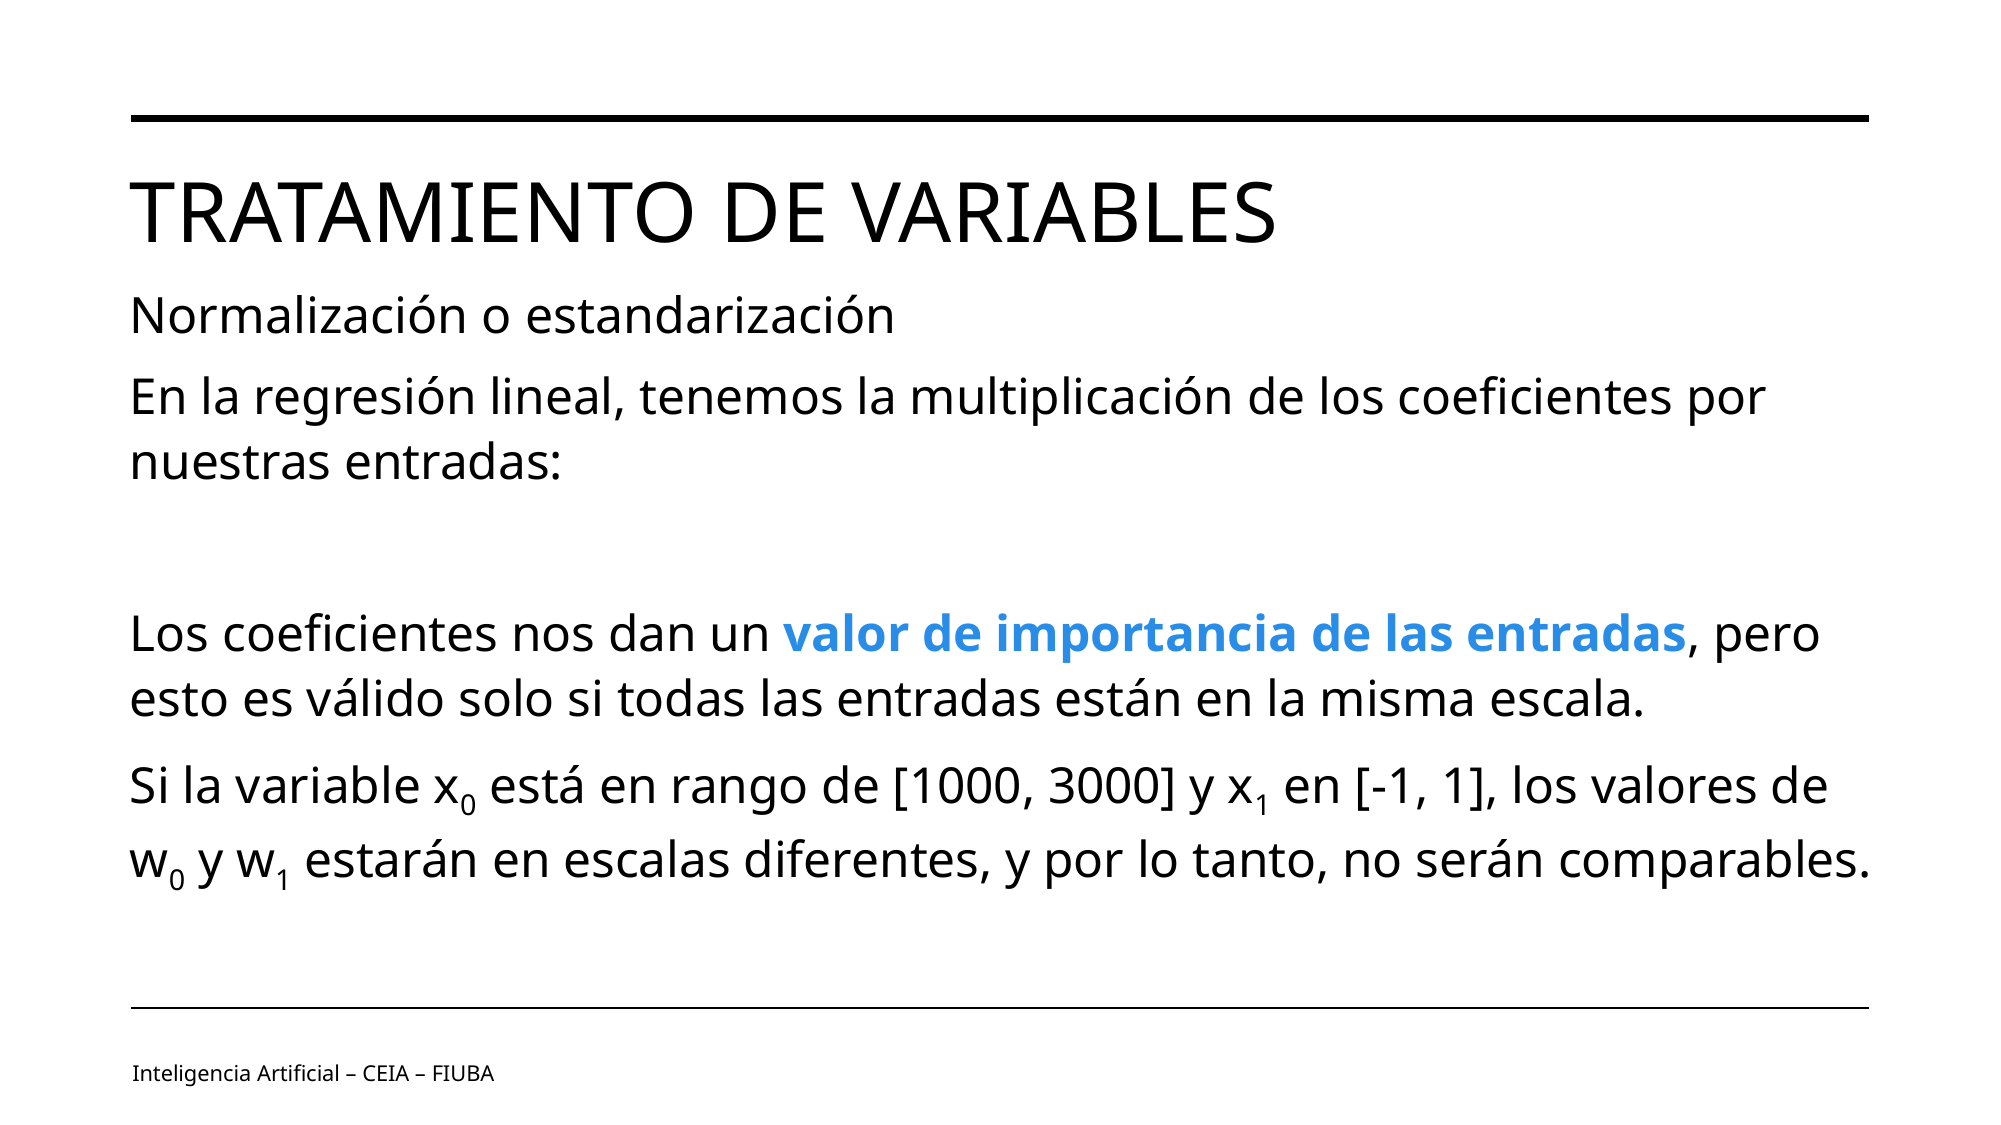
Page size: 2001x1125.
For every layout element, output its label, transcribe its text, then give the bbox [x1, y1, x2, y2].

title Tratamiento de variables [114, 151, 1869, 377]
footer Inteligencia Artificial – CEIA – FIUBA [117, 1042, 862, 1103]
text_box Normalización o estandarización [114, 275, 1377, 351]
